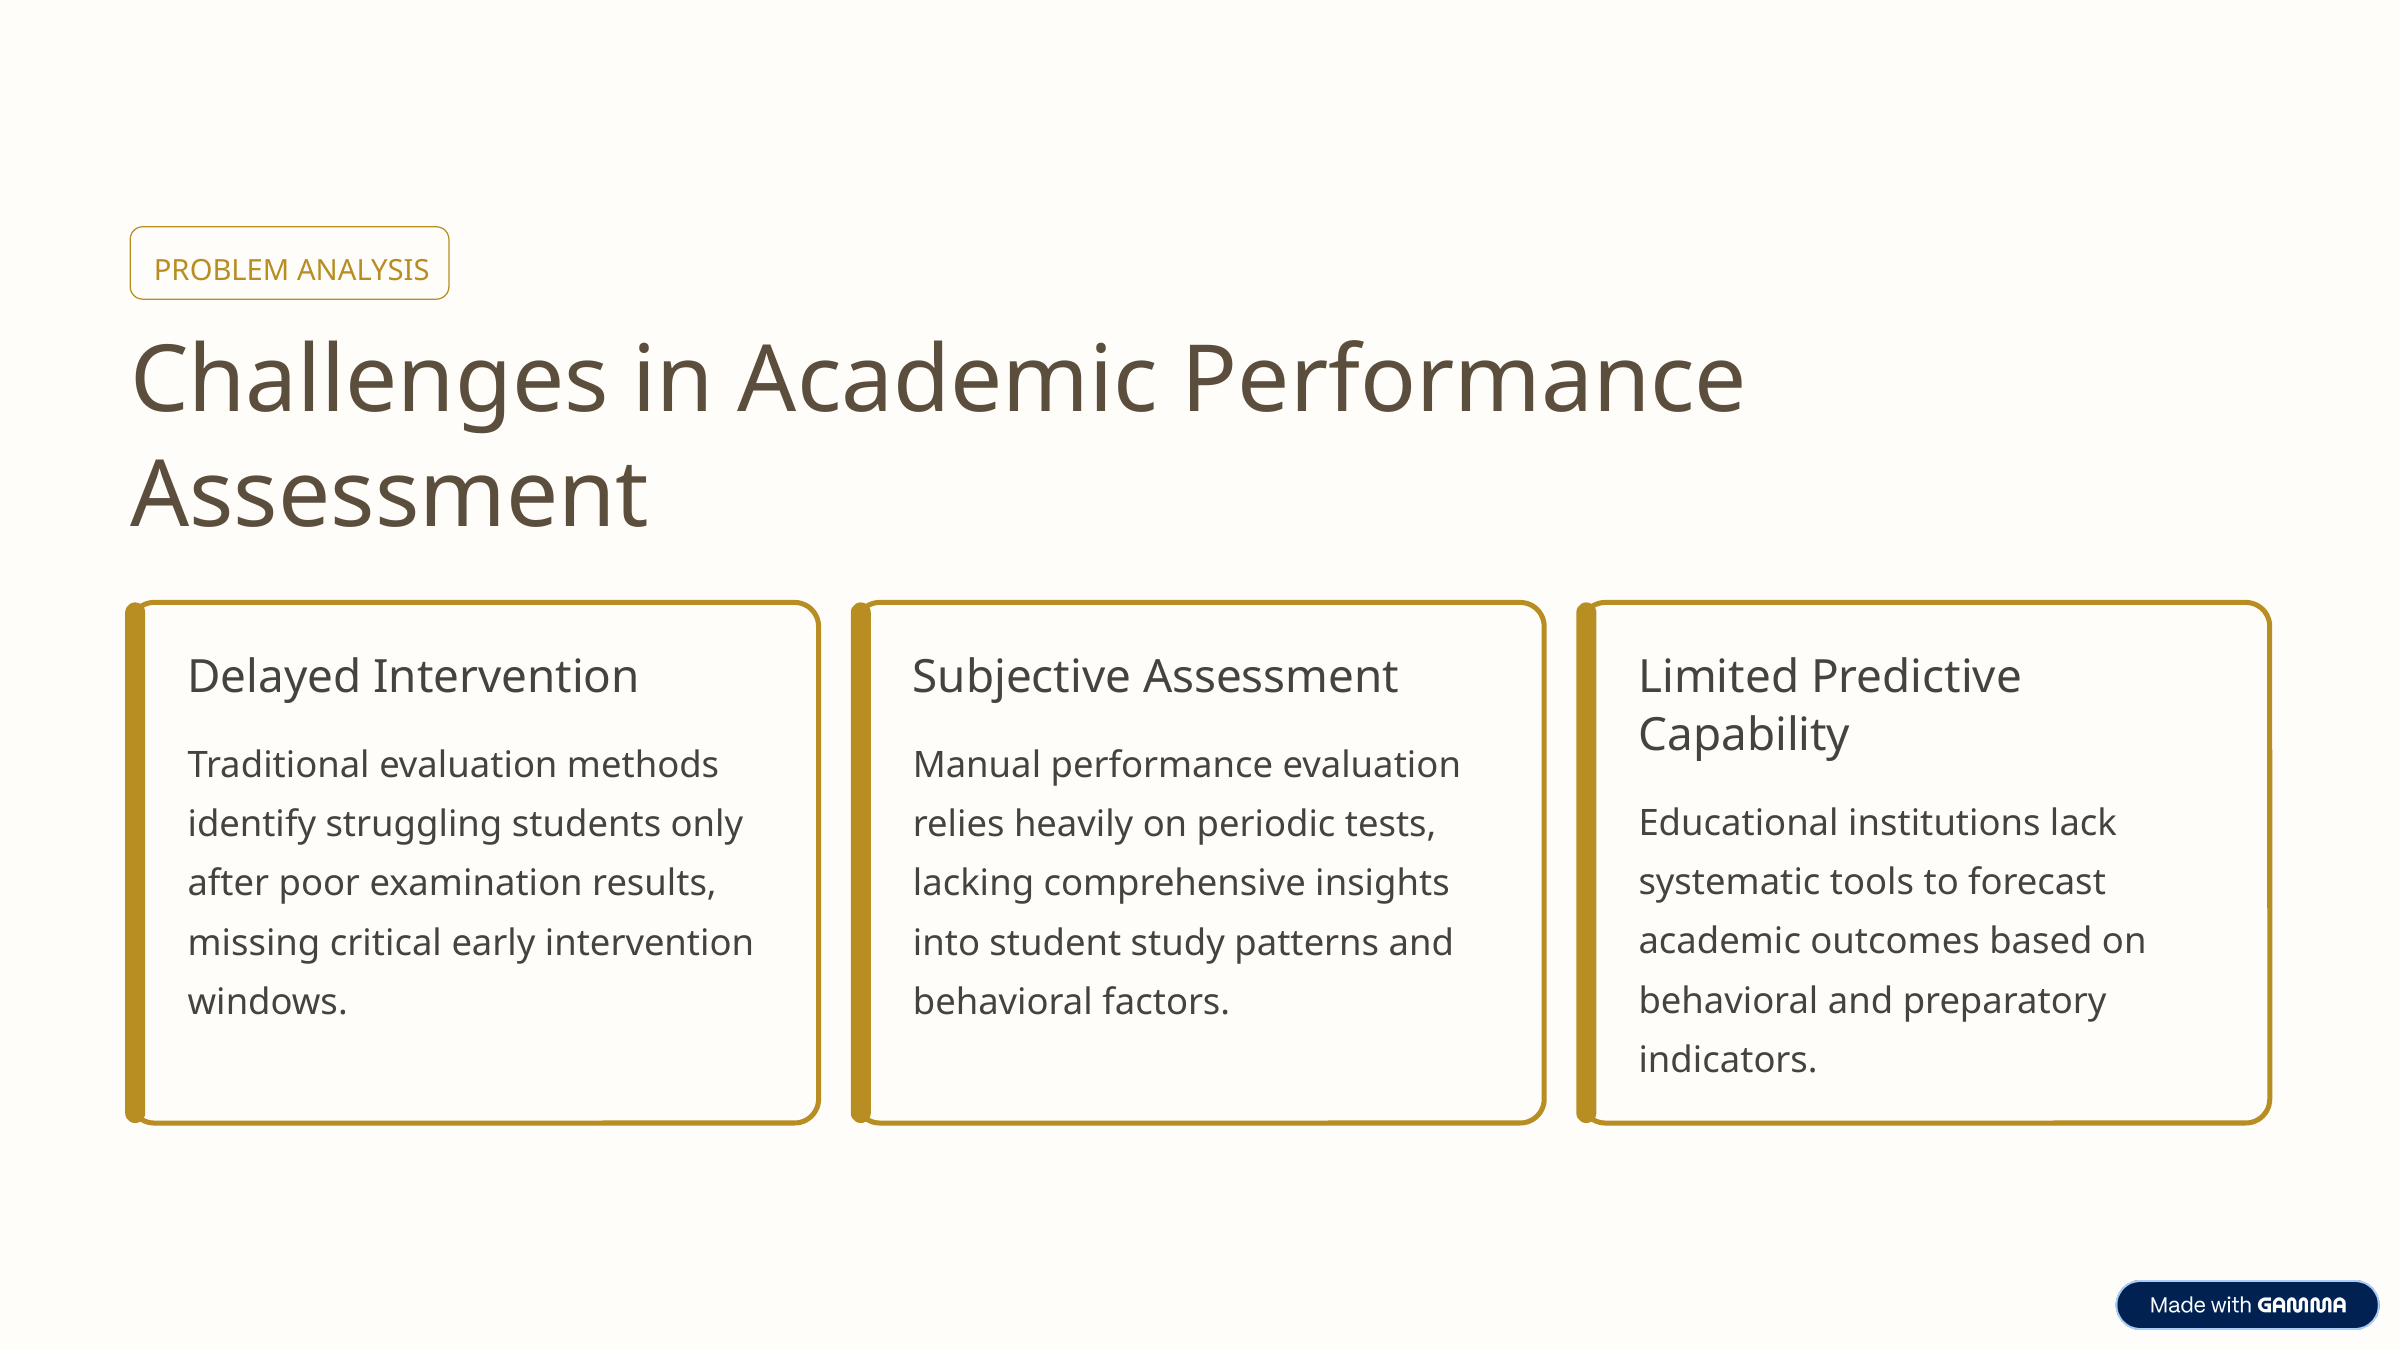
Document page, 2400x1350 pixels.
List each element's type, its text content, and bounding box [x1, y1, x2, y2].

text_box [1576, 602, 1597, 1124]
text_box Educational institutions lack systematic tools to forecast academic outcomes based on behavioral and preparatory indicators. [1638, 783, 2228, 1081]
text_box [130, 226, 449, 300]
text_box [142, 602, 819, 1124]
text_box Limited Predictive Capability [1638, 644, 2228, 761]
text_box [850, 602, 871, 1124]
text_box [868, 602, 1545, 1124]
text_box PROBLEM ANALYSIS [153, 239, 426, 287]
text_box Delayed Intervention [187, 644, 695, 703]
text_box Traditional evaluation methods identify struggling students only after poor examination results, missing critical early intervention windows. [187, 725, 777, 1023]
text_box [125, 602, 146, 1124]
text_box Subjective Assessment [912, 644, 1442, 703]
text_box Challenges in Academic Performance Assessment [130, 314, 2270, 547]
text_box [1594, 602, 2270, 1124]
text_box Manual performance evaluation relies heavily on periodic tests, lacking comprehensive insights into student study patterns and behavioral factors. [912, 725, 1502, 1023]
picture [2106, 1271, 2389, 1339]
